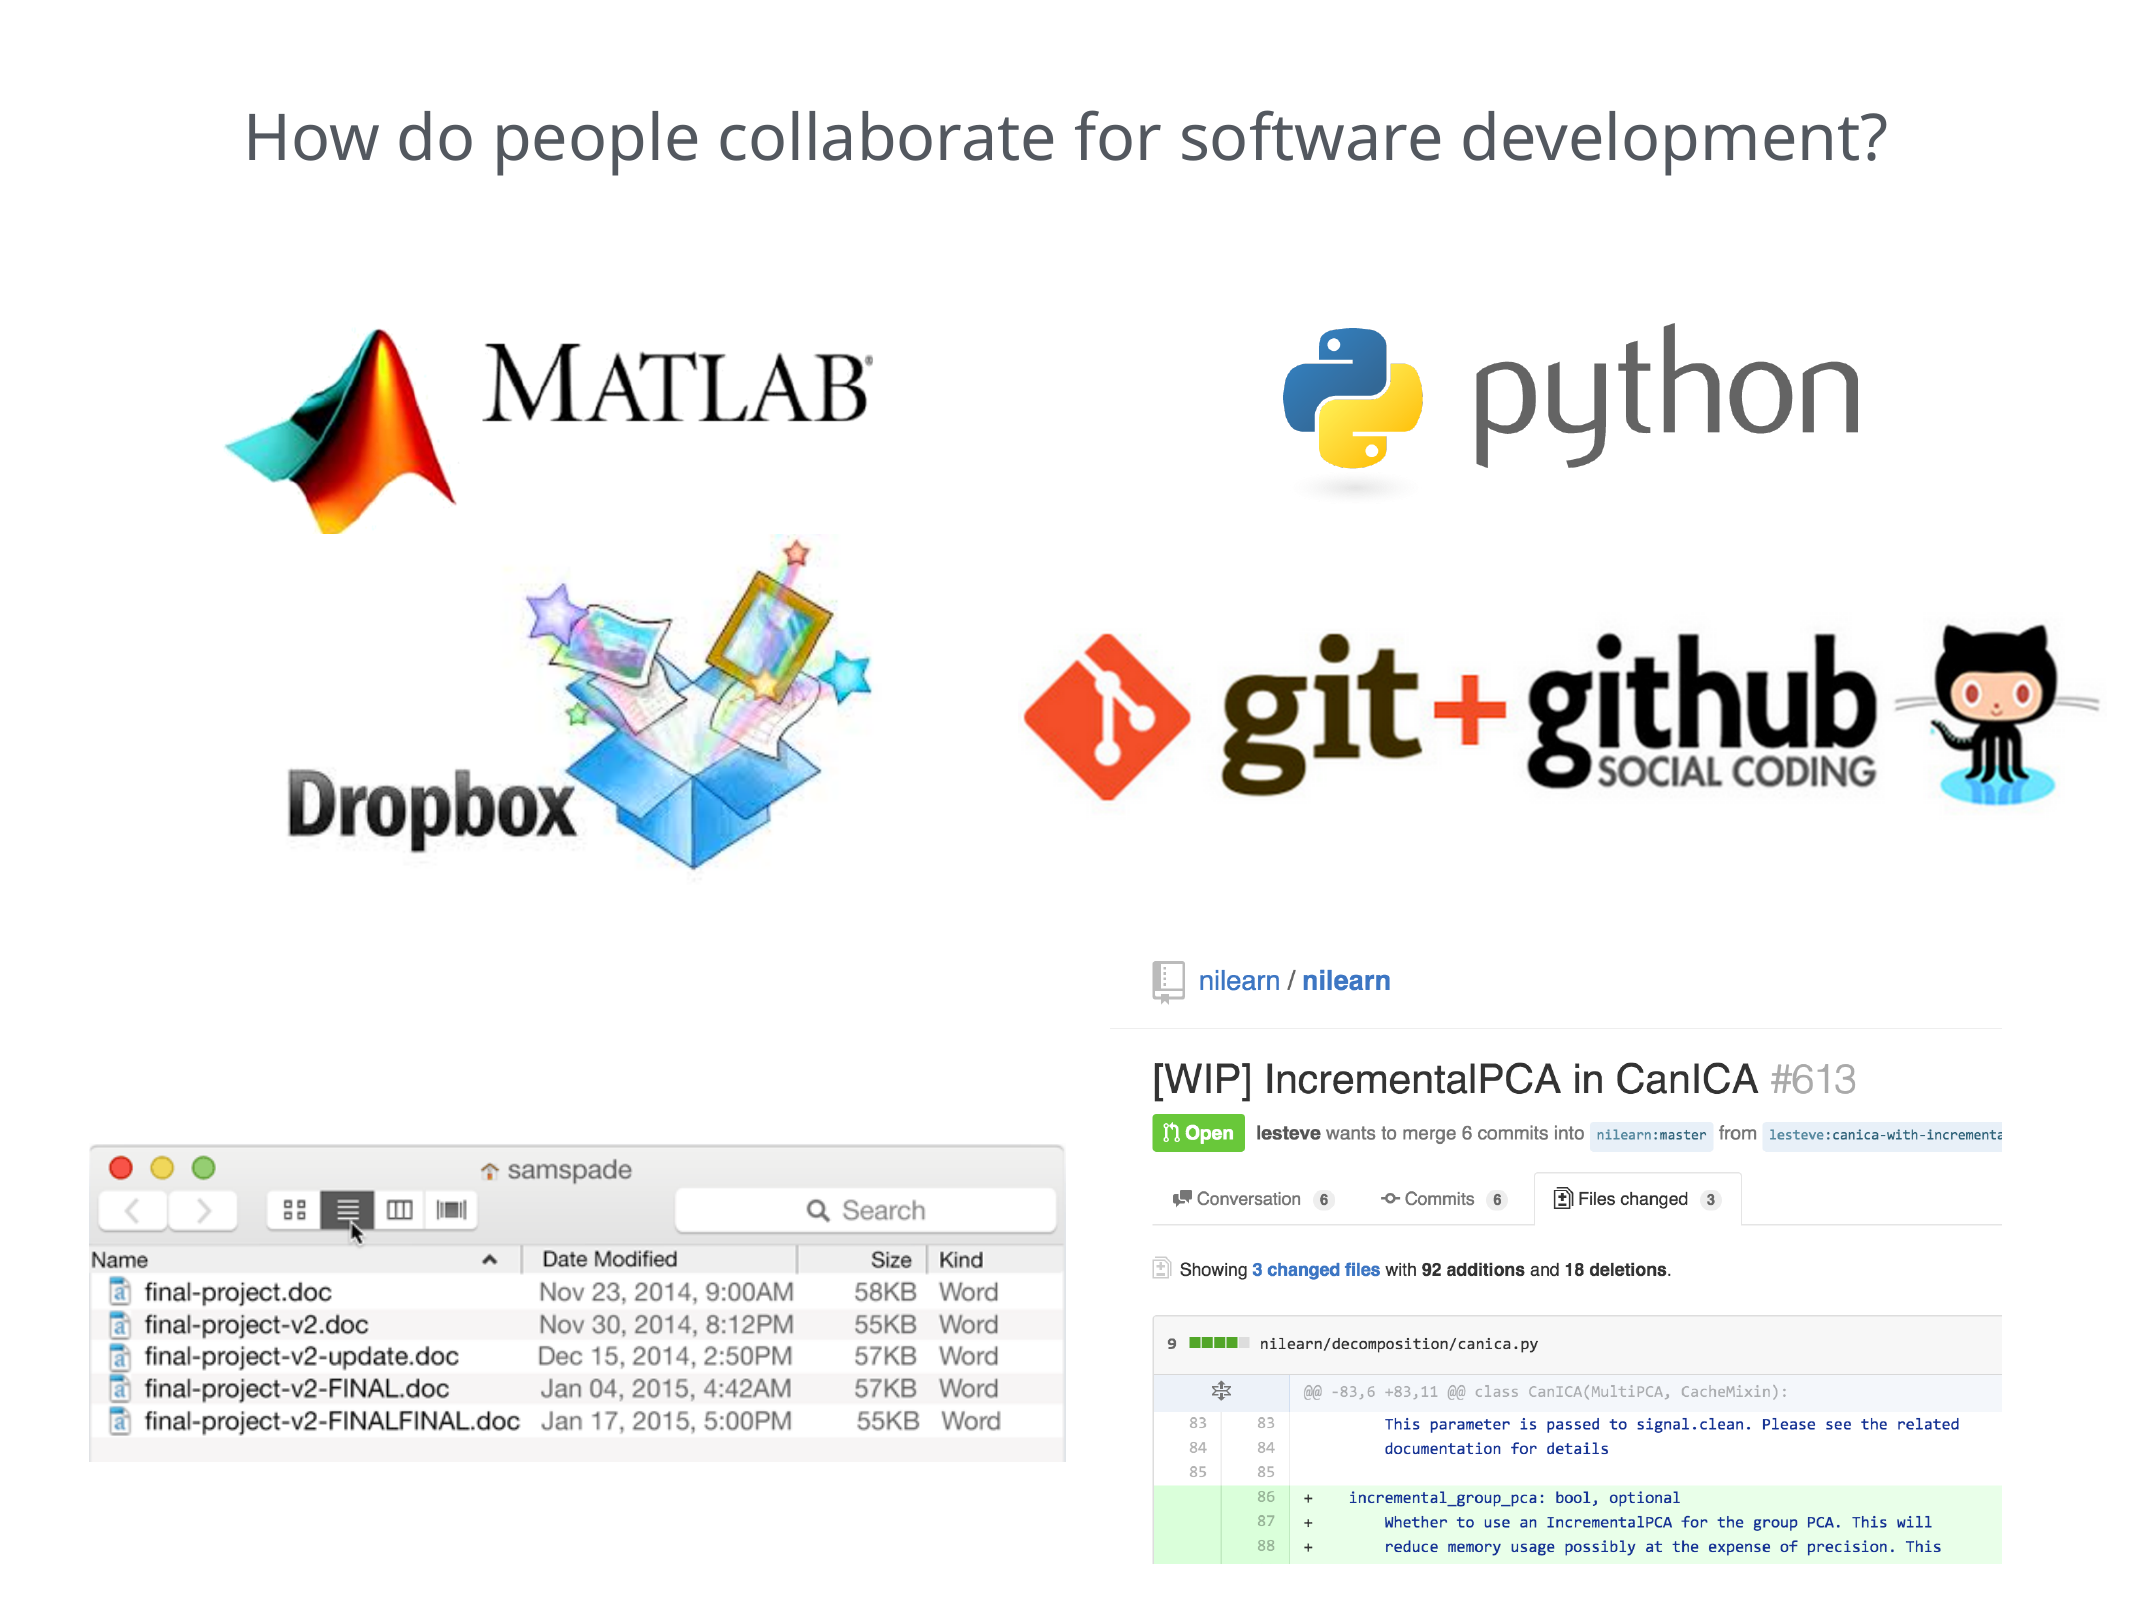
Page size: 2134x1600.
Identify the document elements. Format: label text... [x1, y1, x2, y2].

picture [1110, 950, 2002, 1565]
picture [197, 291, 957, 891]
picture [1183, 286, 1942, 543]
picture [88, 1142, 1066, 1463]
picture [1017, 599, 2108, 826]
text_box How do people collaborate for software development? [208, 95, 1925, 282]
